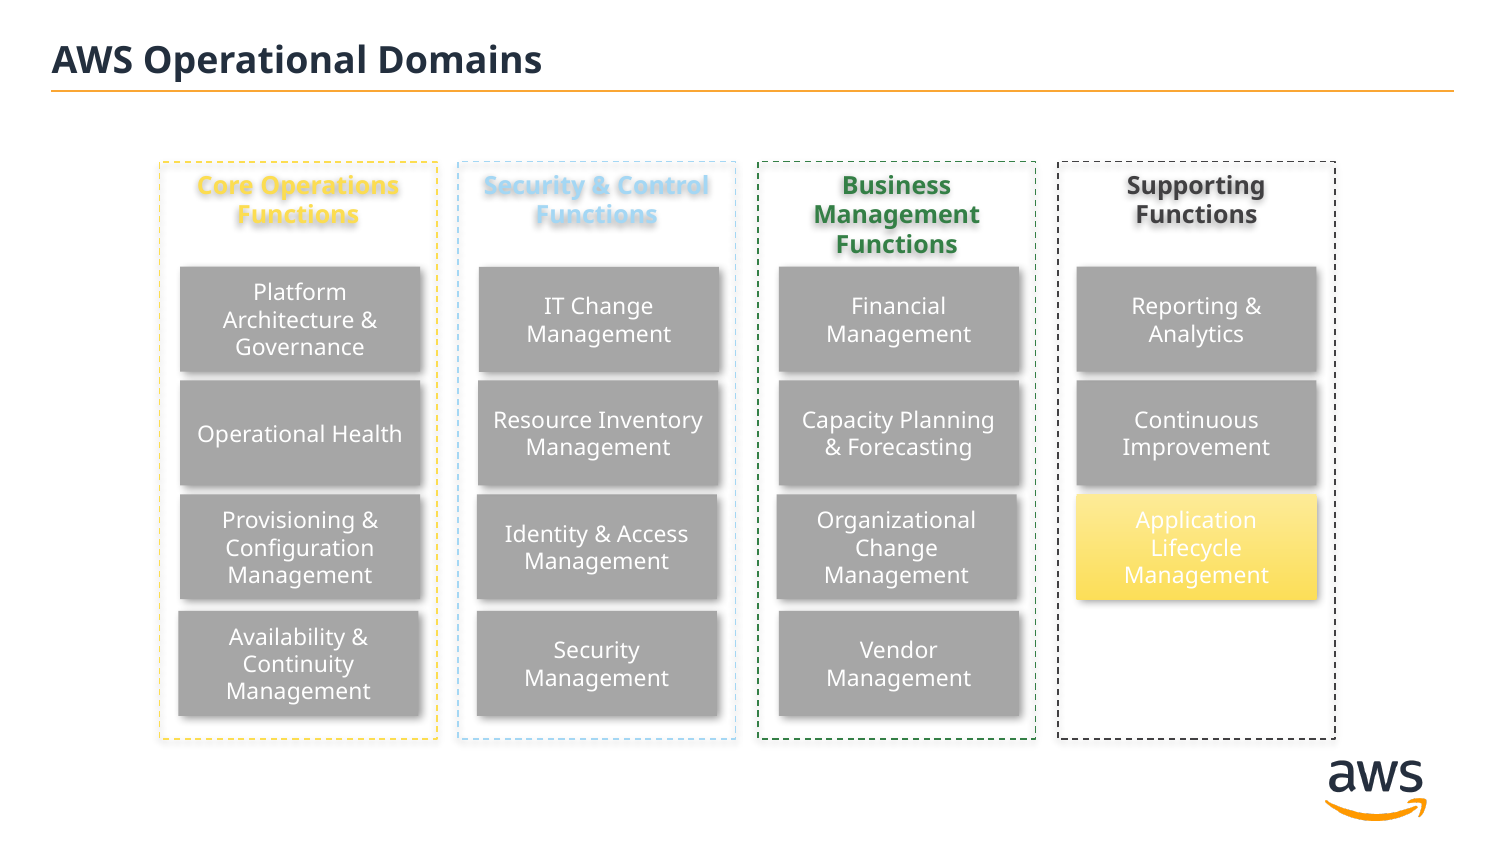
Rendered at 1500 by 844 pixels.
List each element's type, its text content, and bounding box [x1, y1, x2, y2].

text_box Vendor Management [778, 610, 1019, 716]
picture [1323, 759, 1428, 822]
text_box Business Management Functions [757, 161, 1036, 740]
text_box Organizational Change Management [776, 494, 1017, 600]
text_box Supporting Functions [1057, 161, 1336, 740]
text_box Security & Control Functions [457, 161, 736, 740]
text_box Core Operations Functions [159, 161, 438, 740]
text_box AWS Operational Domains [36, 28, 1162, 113]
text_box Security Management [476, 610, 717, 716]
